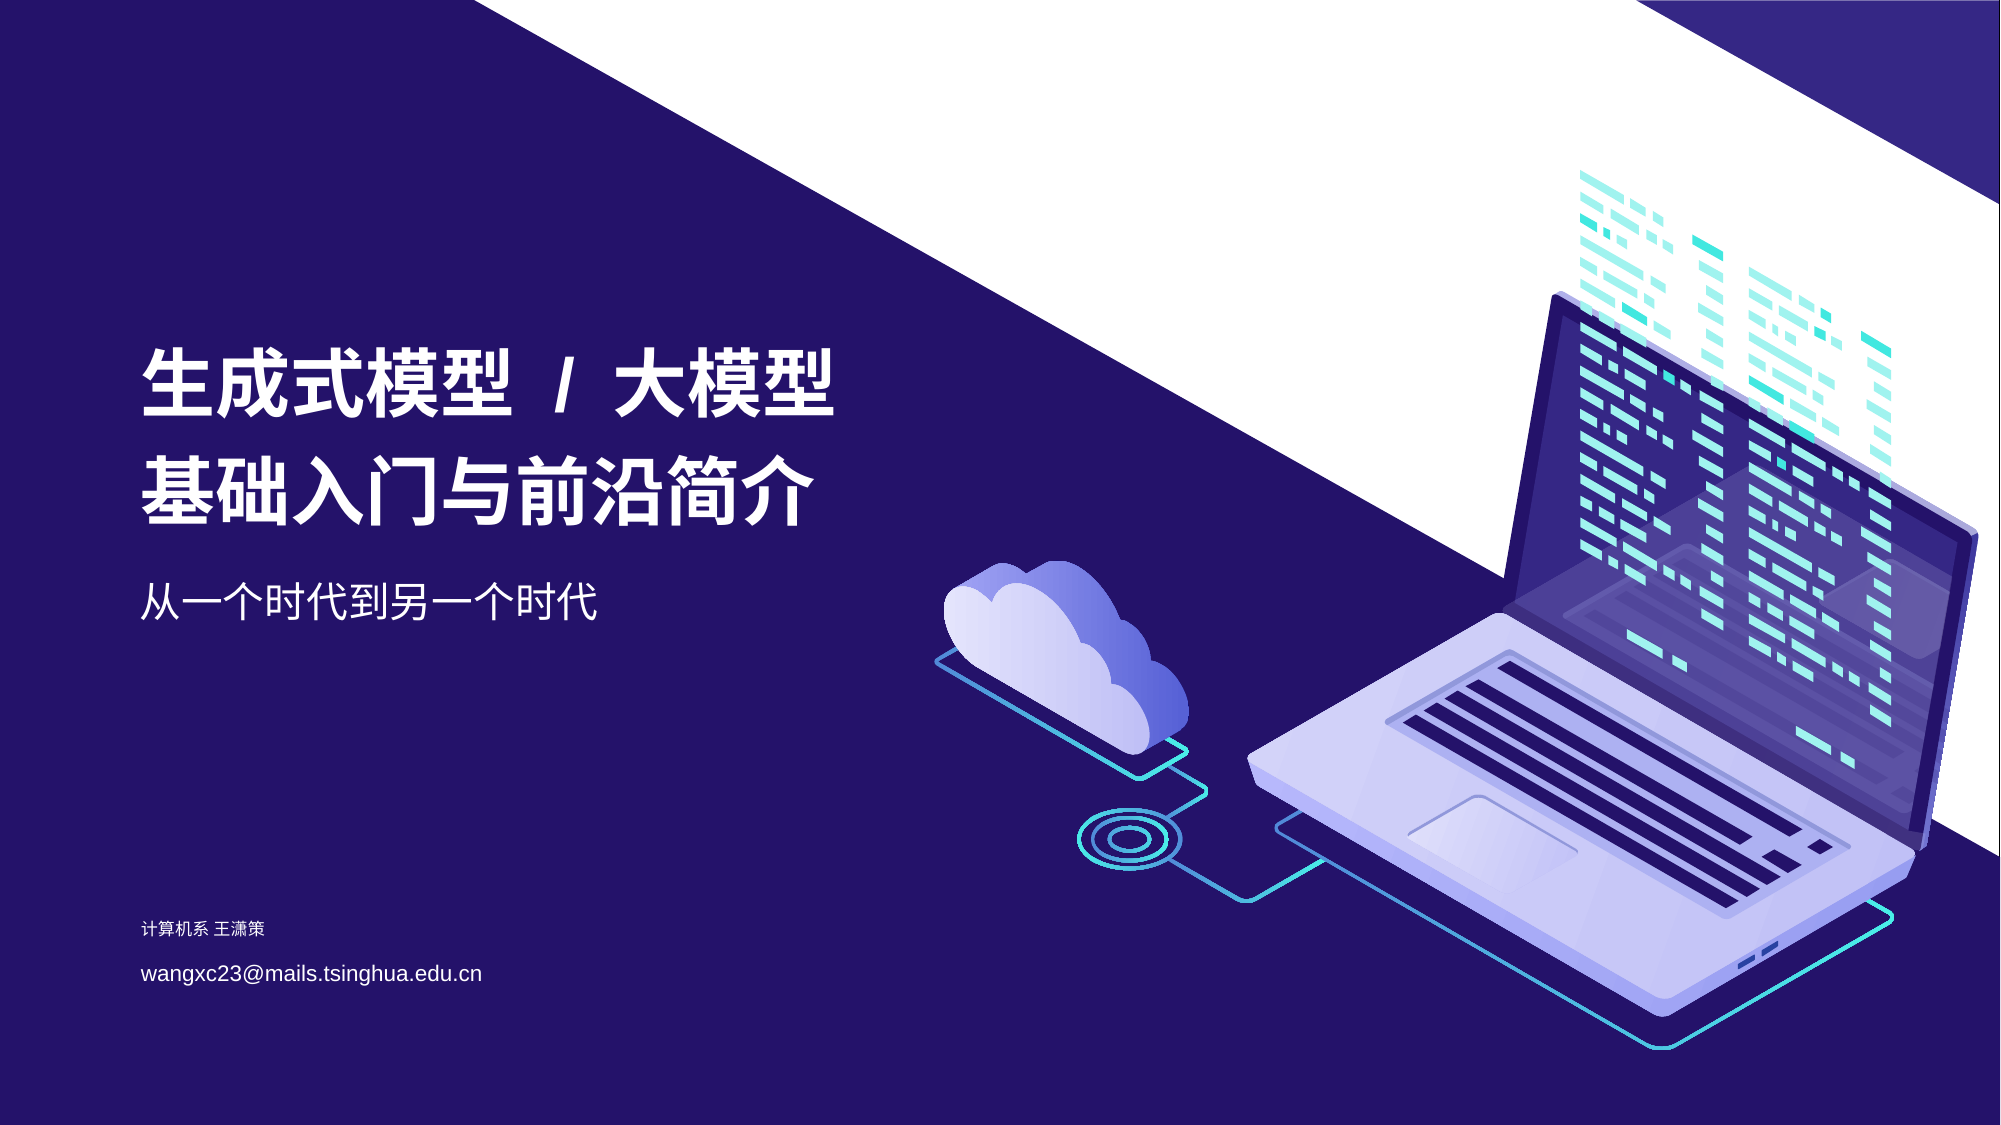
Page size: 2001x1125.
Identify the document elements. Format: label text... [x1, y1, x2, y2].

title 生成式模型 / 大模型 基础入门与前沿简介 [125, 270, 953, 550]
list wangxc23@mails.tsinghua.edu.cn [125, 948, 922, 994]
list 计算机系 王潇策 [125, 903, 922, 948]
subtitle 从一个时代到另一个时代 [124, 549, 922, 850]
